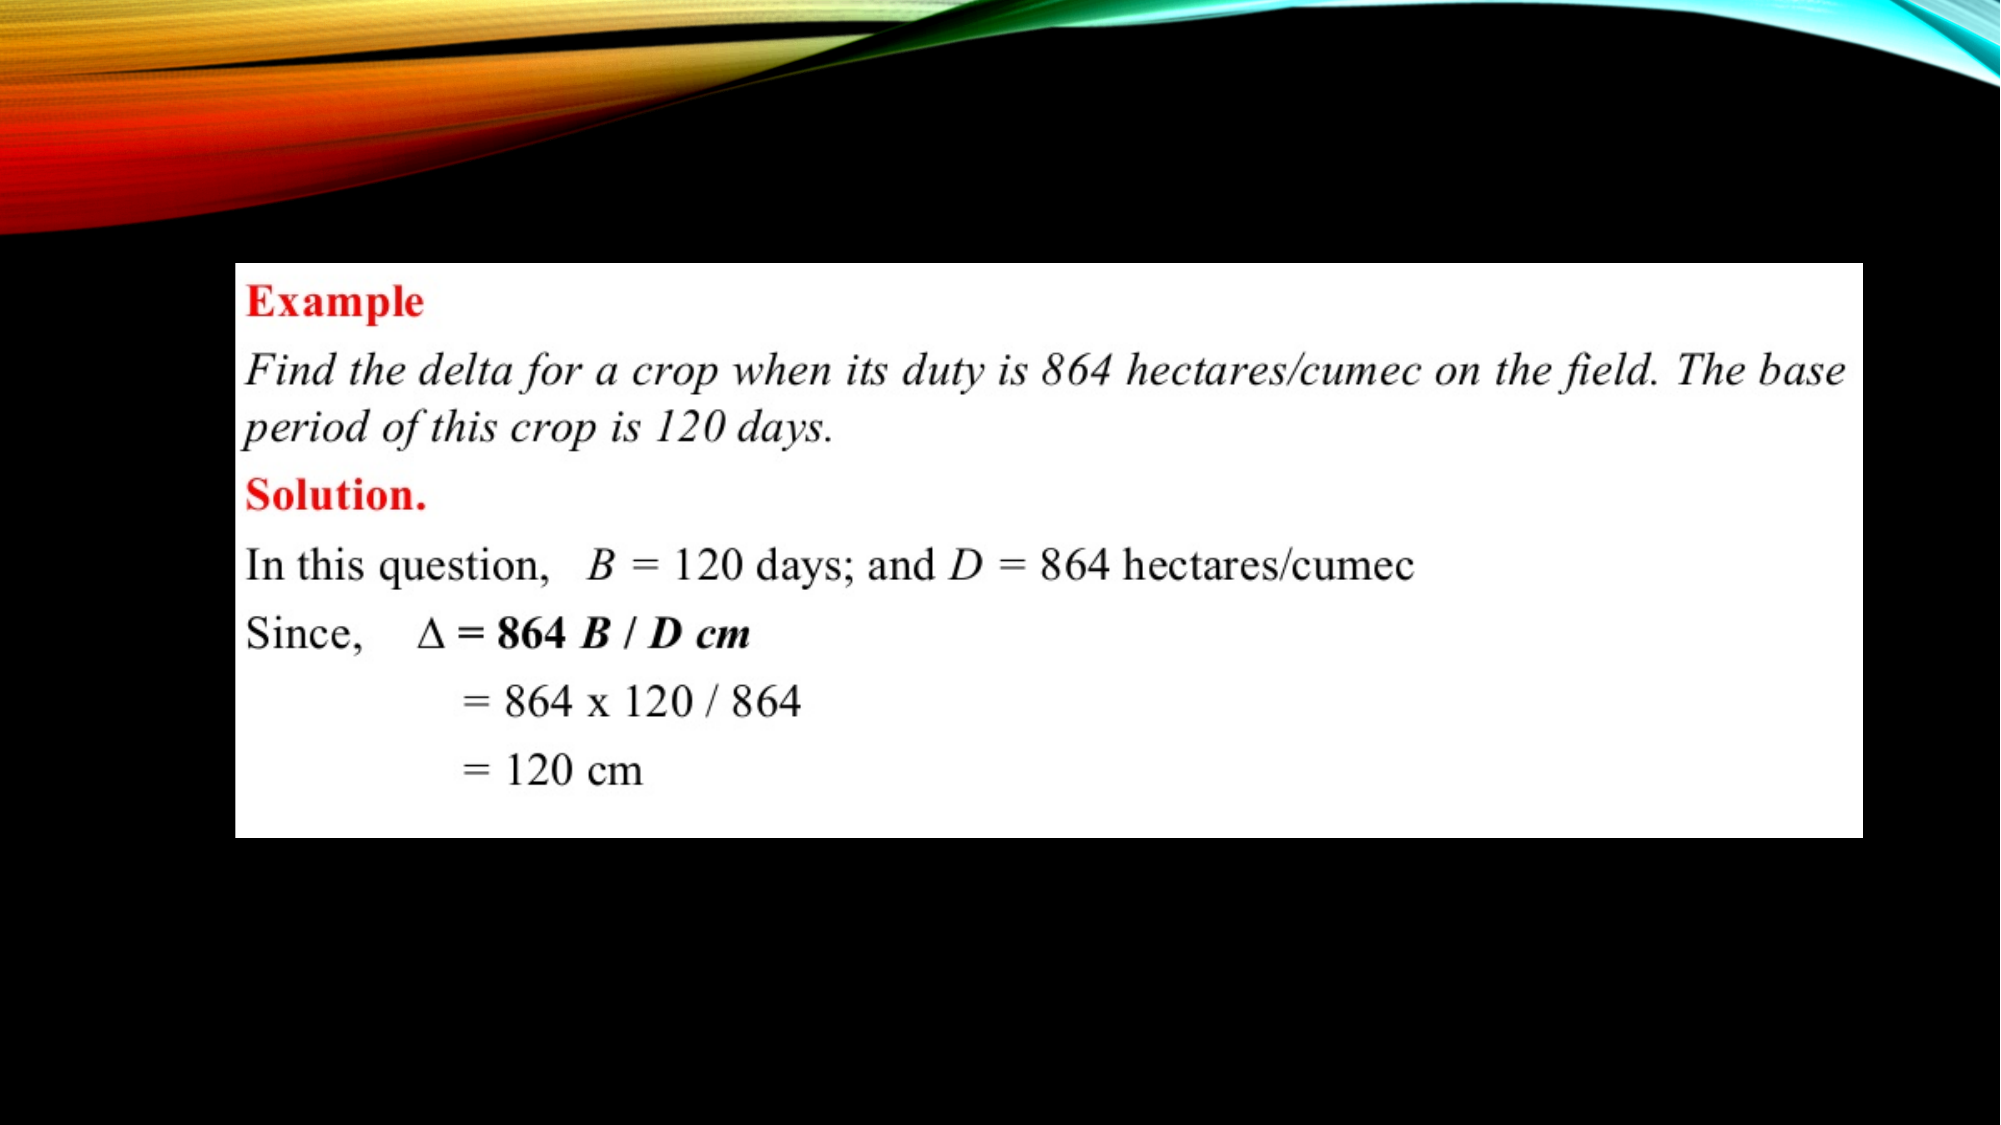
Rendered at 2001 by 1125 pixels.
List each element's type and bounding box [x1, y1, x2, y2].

picture [0, 0, 2000, 237]
picture [235, 263, 1864, 838]
